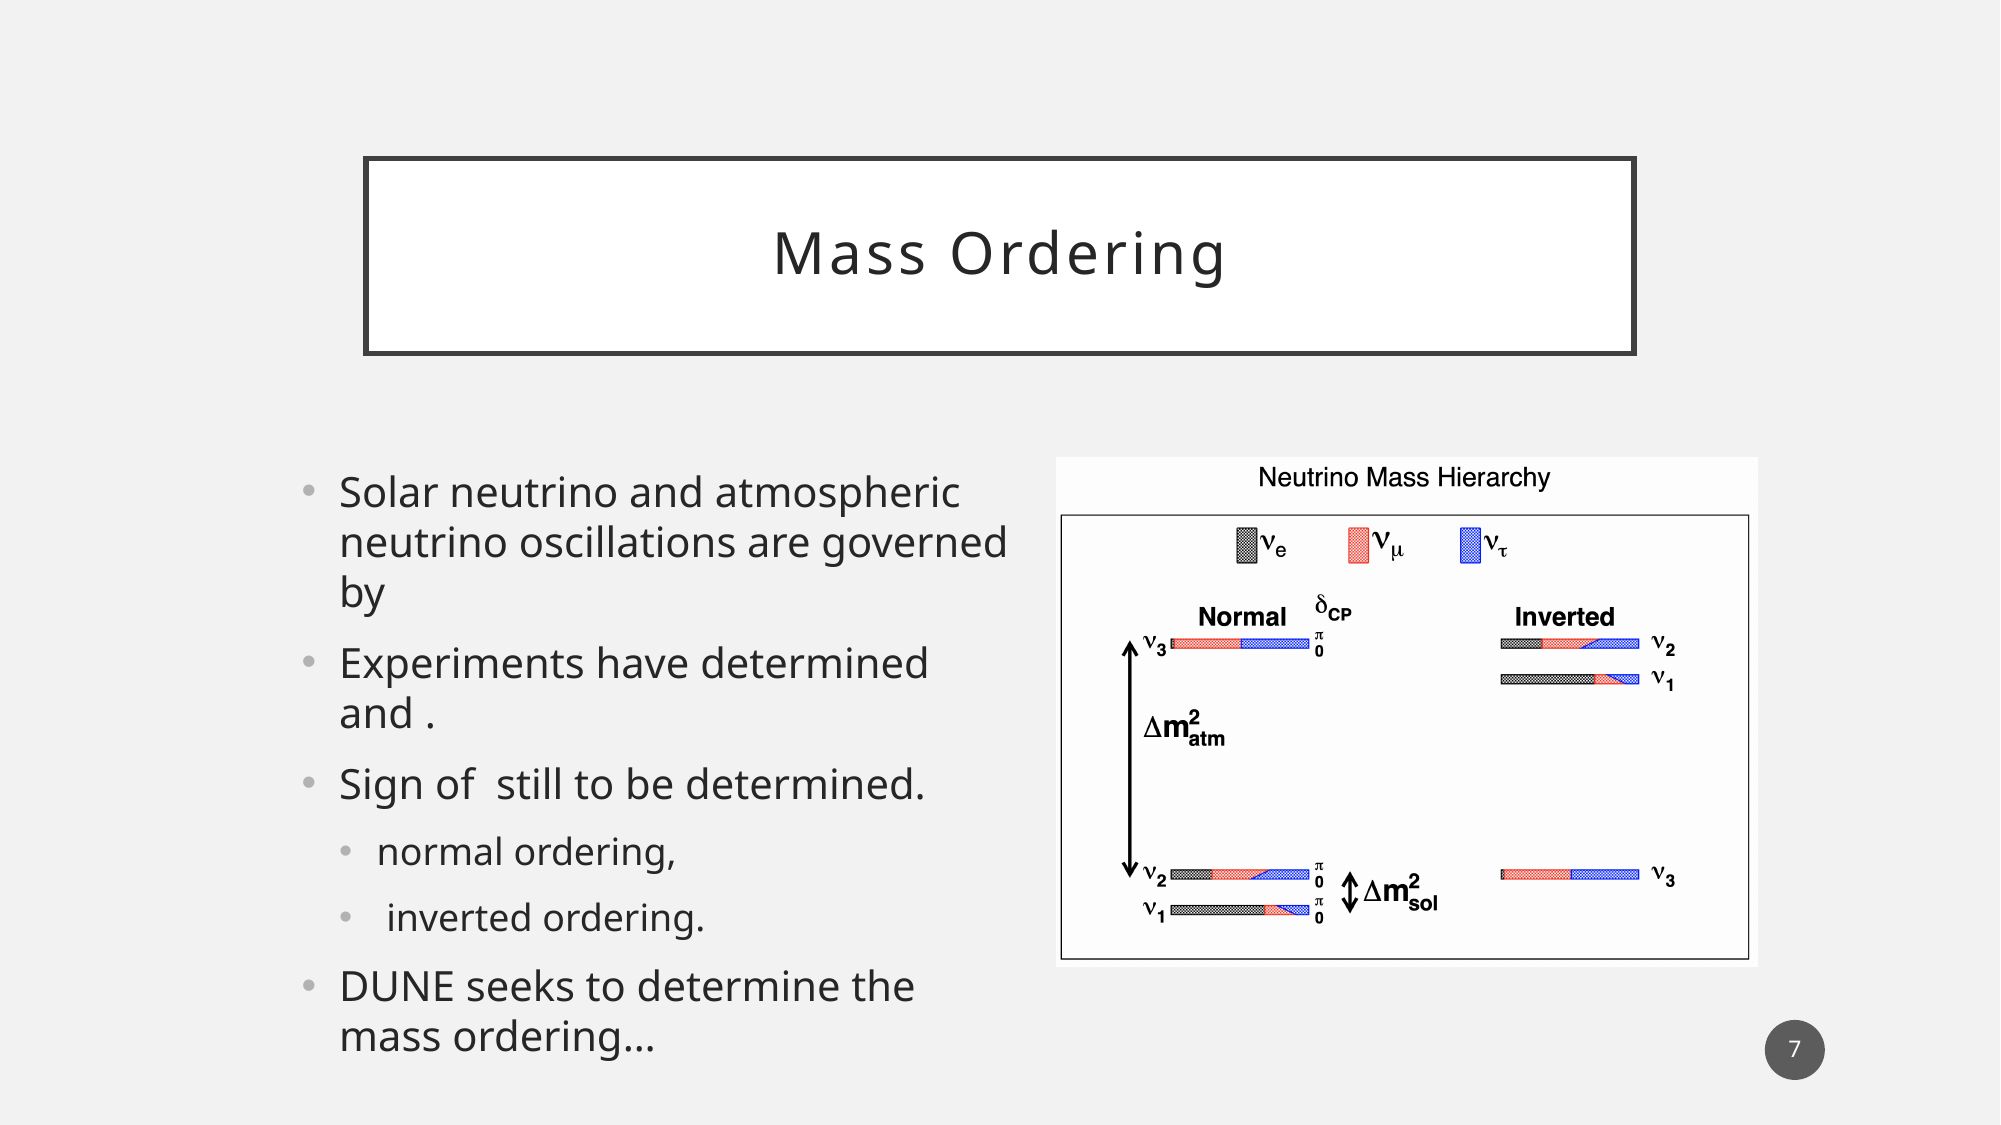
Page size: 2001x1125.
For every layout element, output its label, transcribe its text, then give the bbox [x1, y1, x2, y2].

title Mass Ordering [363, 156, 1637, 356]
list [1056, 457, 1757, 967]
slide_number 7 [1764, 1019, 1825, 1080]
